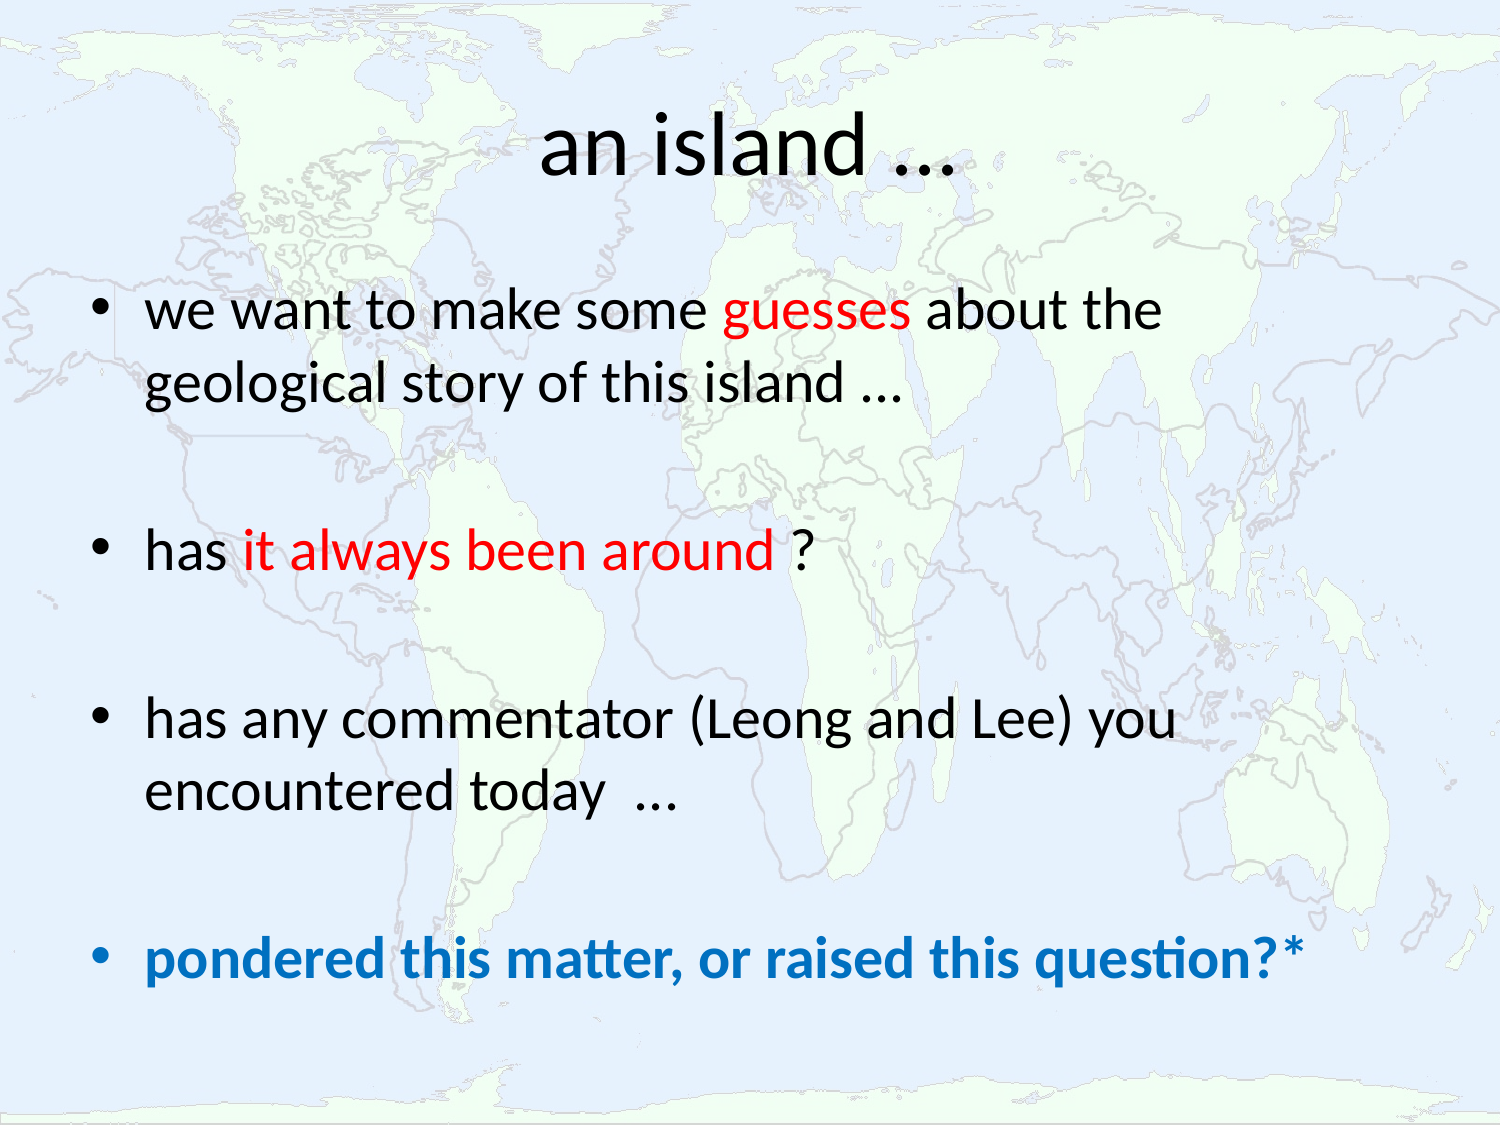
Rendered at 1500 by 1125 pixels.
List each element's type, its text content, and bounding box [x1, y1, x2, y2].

title an island ... [75, 45, 1425, 233]
list we want to make some guesses about the geological story of this island ... has it always been around ? has any commentator (Leong and Lee) you encountered today ... pondered this matter, or raised this question?* [75, 262, 1425, 1005]
